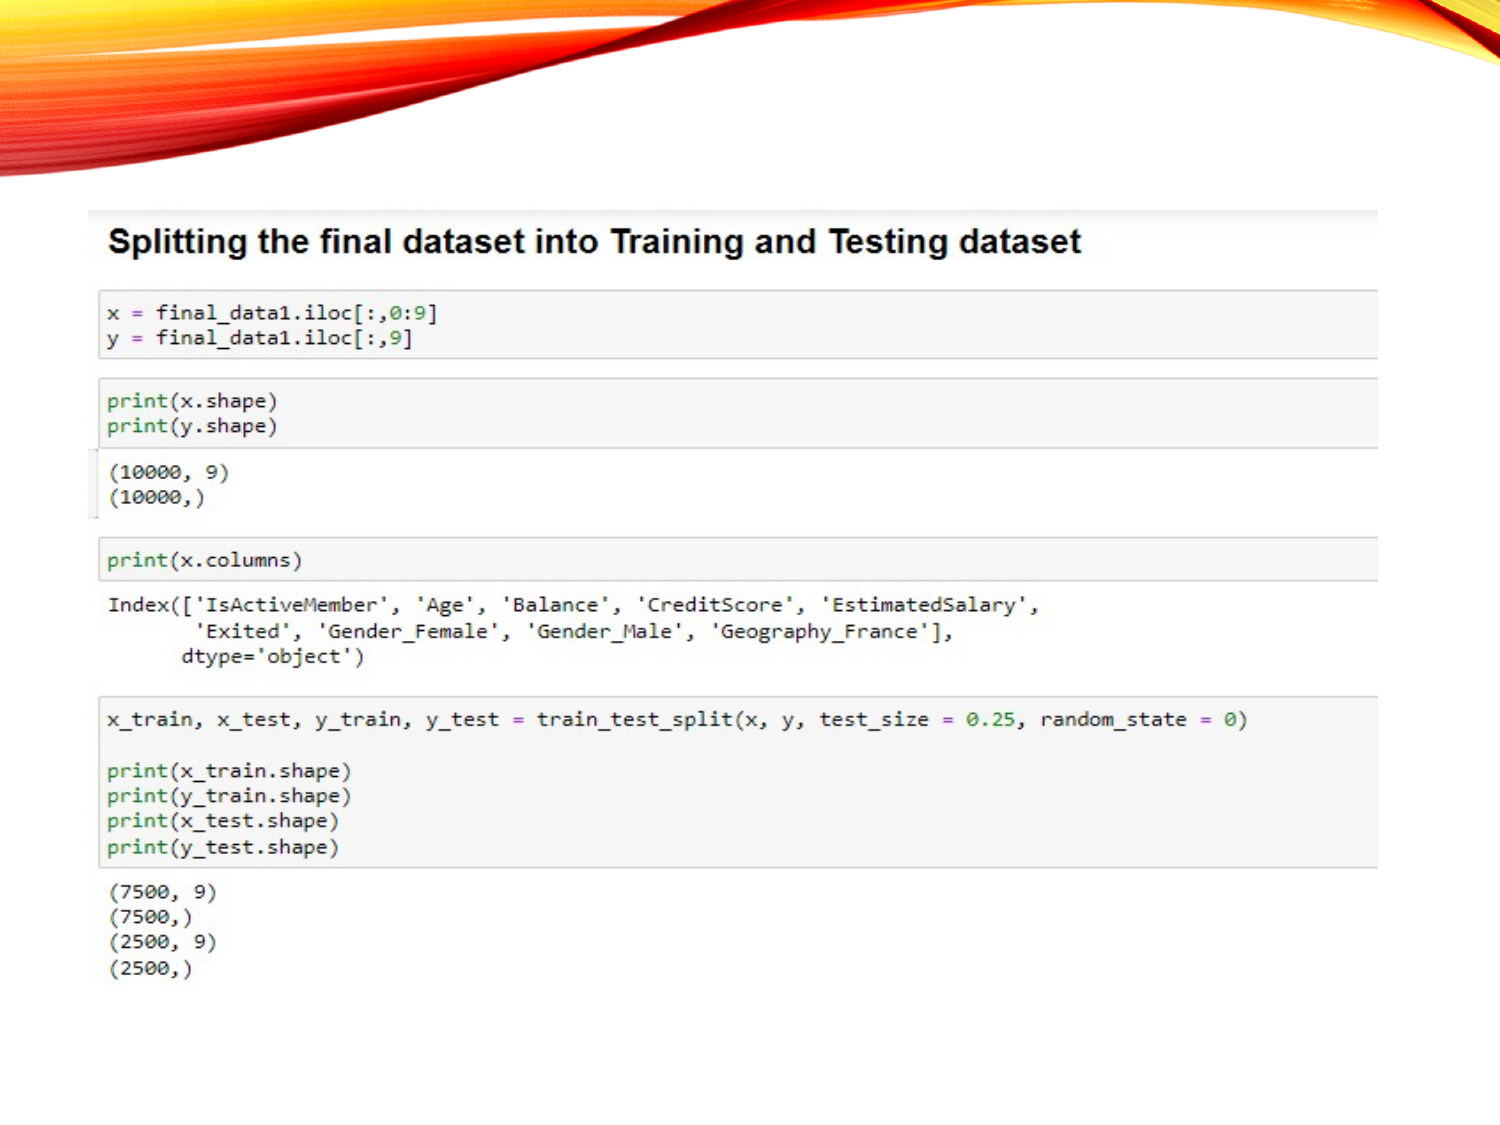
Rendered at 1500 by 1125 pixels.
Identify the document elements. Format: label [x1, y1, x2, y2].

picture [0, 0, 1500, 178]
picture [88, 207, 1378, 985]
